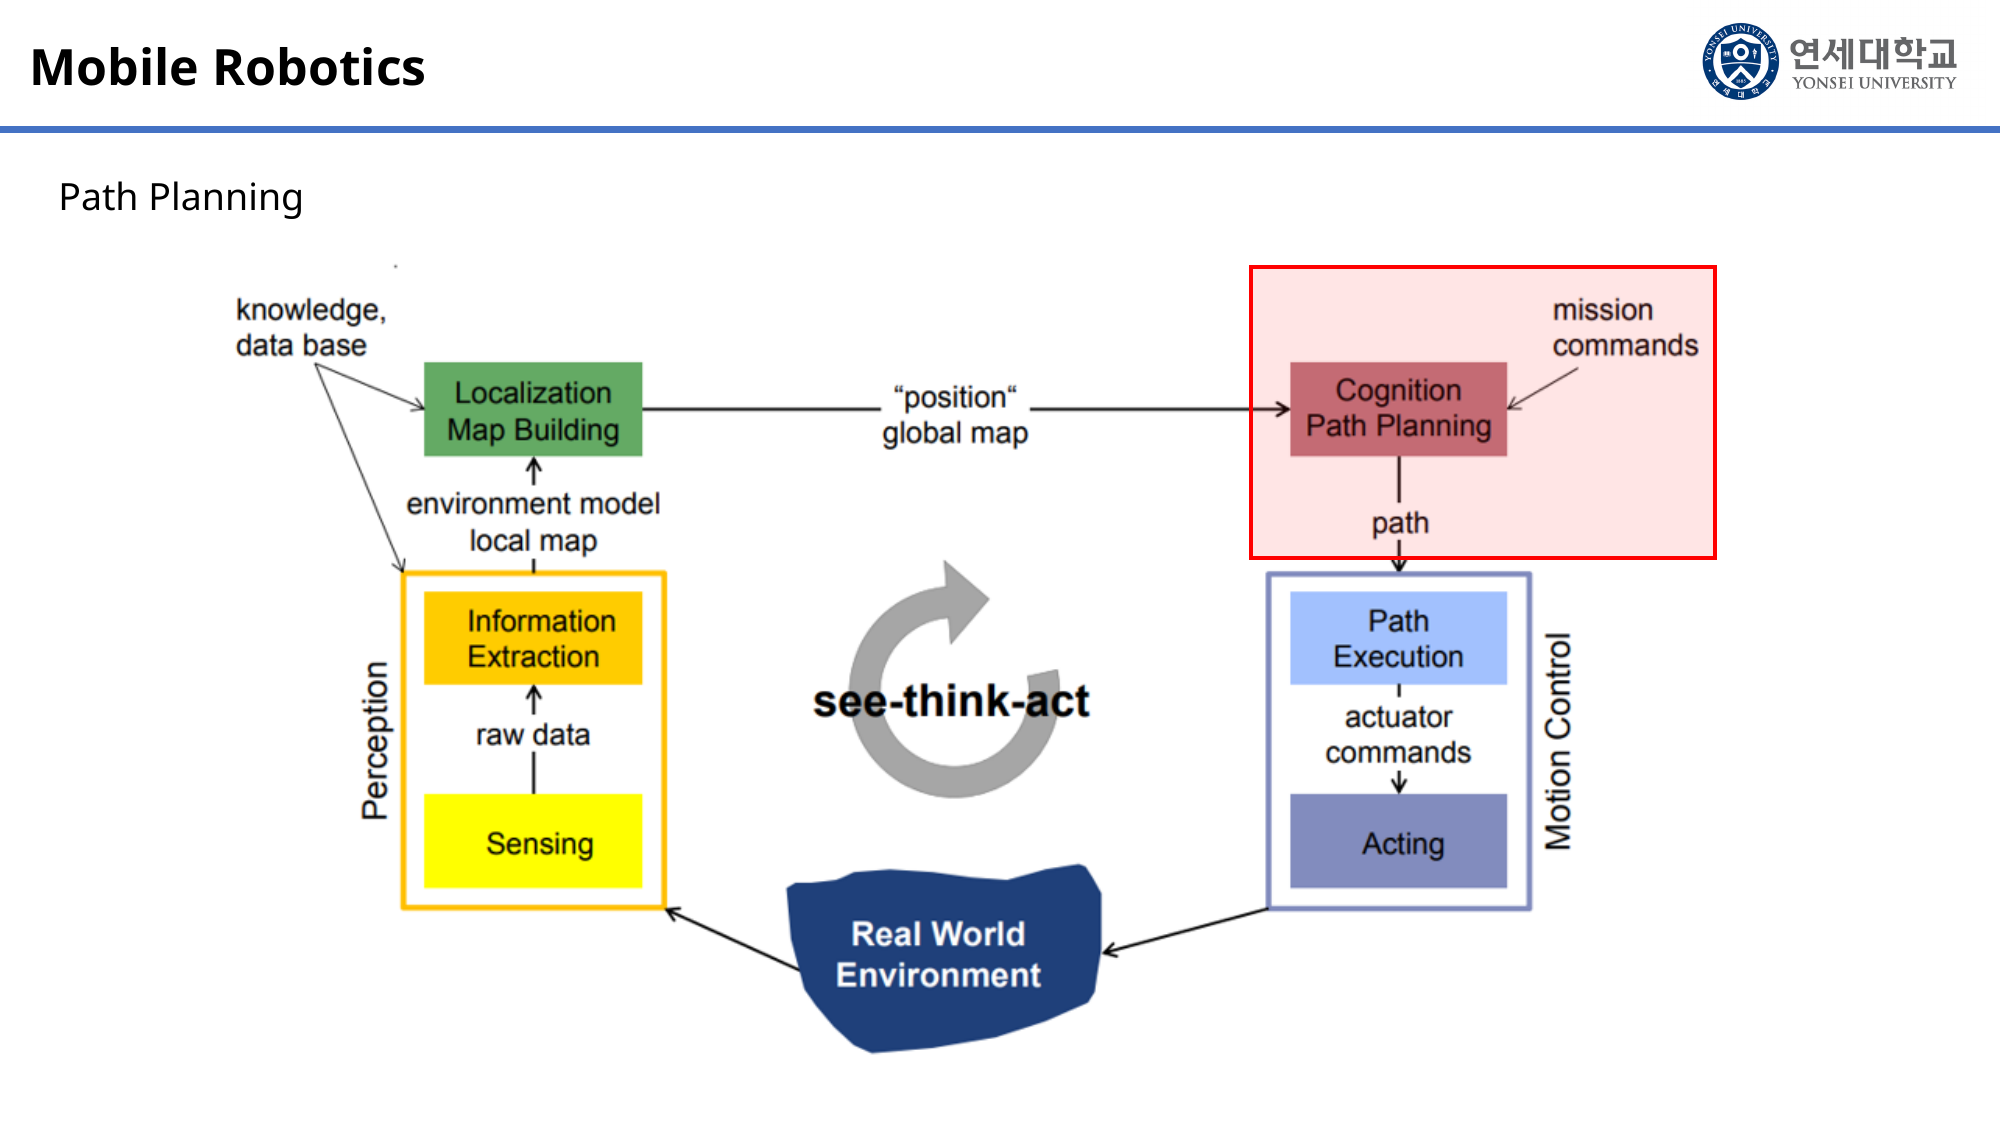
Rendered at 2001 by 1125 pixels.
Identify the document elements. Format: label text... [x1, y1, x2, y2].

picture [1686, 0, 1986, 125]
title Mobile Robotics [14, 0, 1588, 149]
text_box Path Planning [43, 170, 1769, 230]
picture [200, 255, 1769, 1078]
